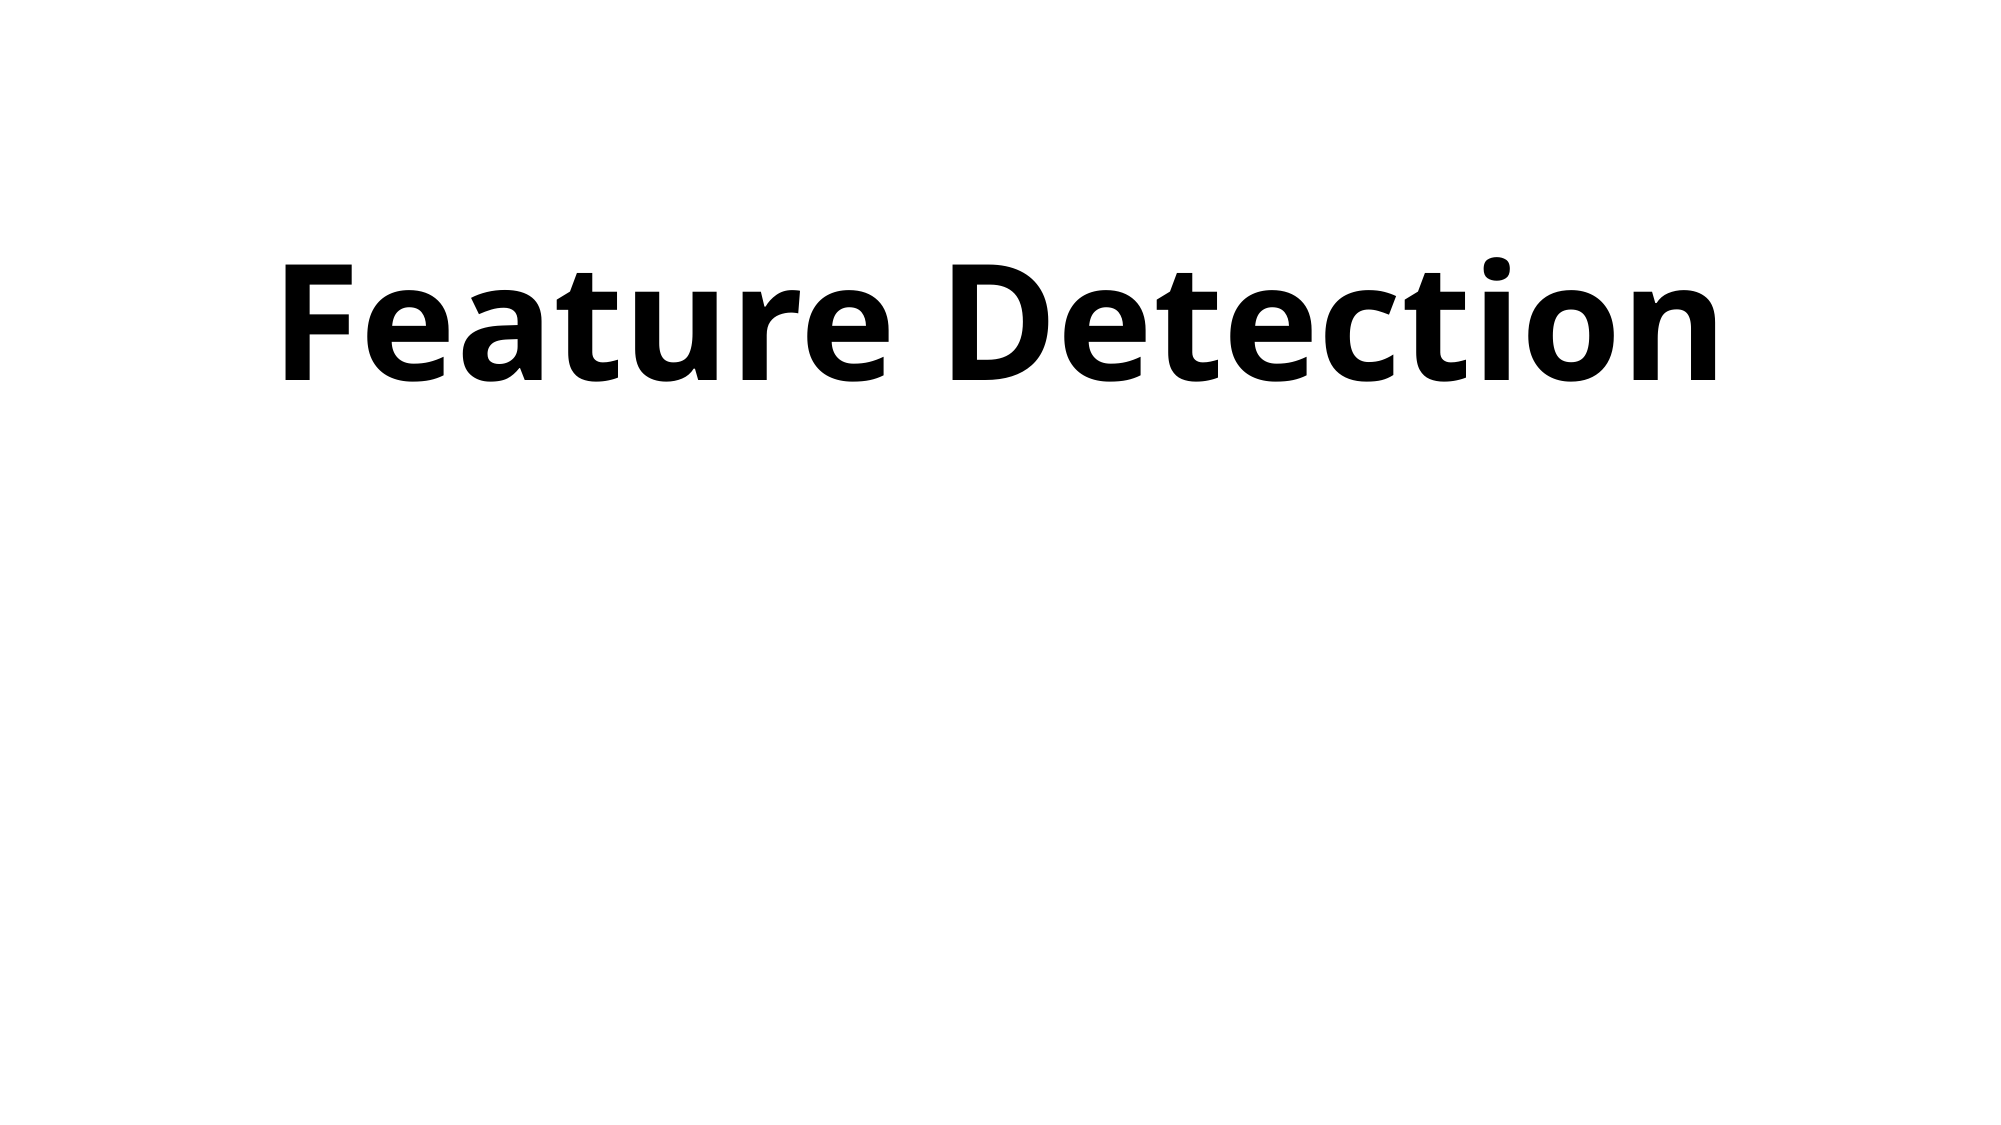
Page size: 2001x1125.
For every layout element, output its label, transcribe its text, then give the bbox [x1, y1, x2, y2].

title Feature Detection [249, 184, 1750, 423]
